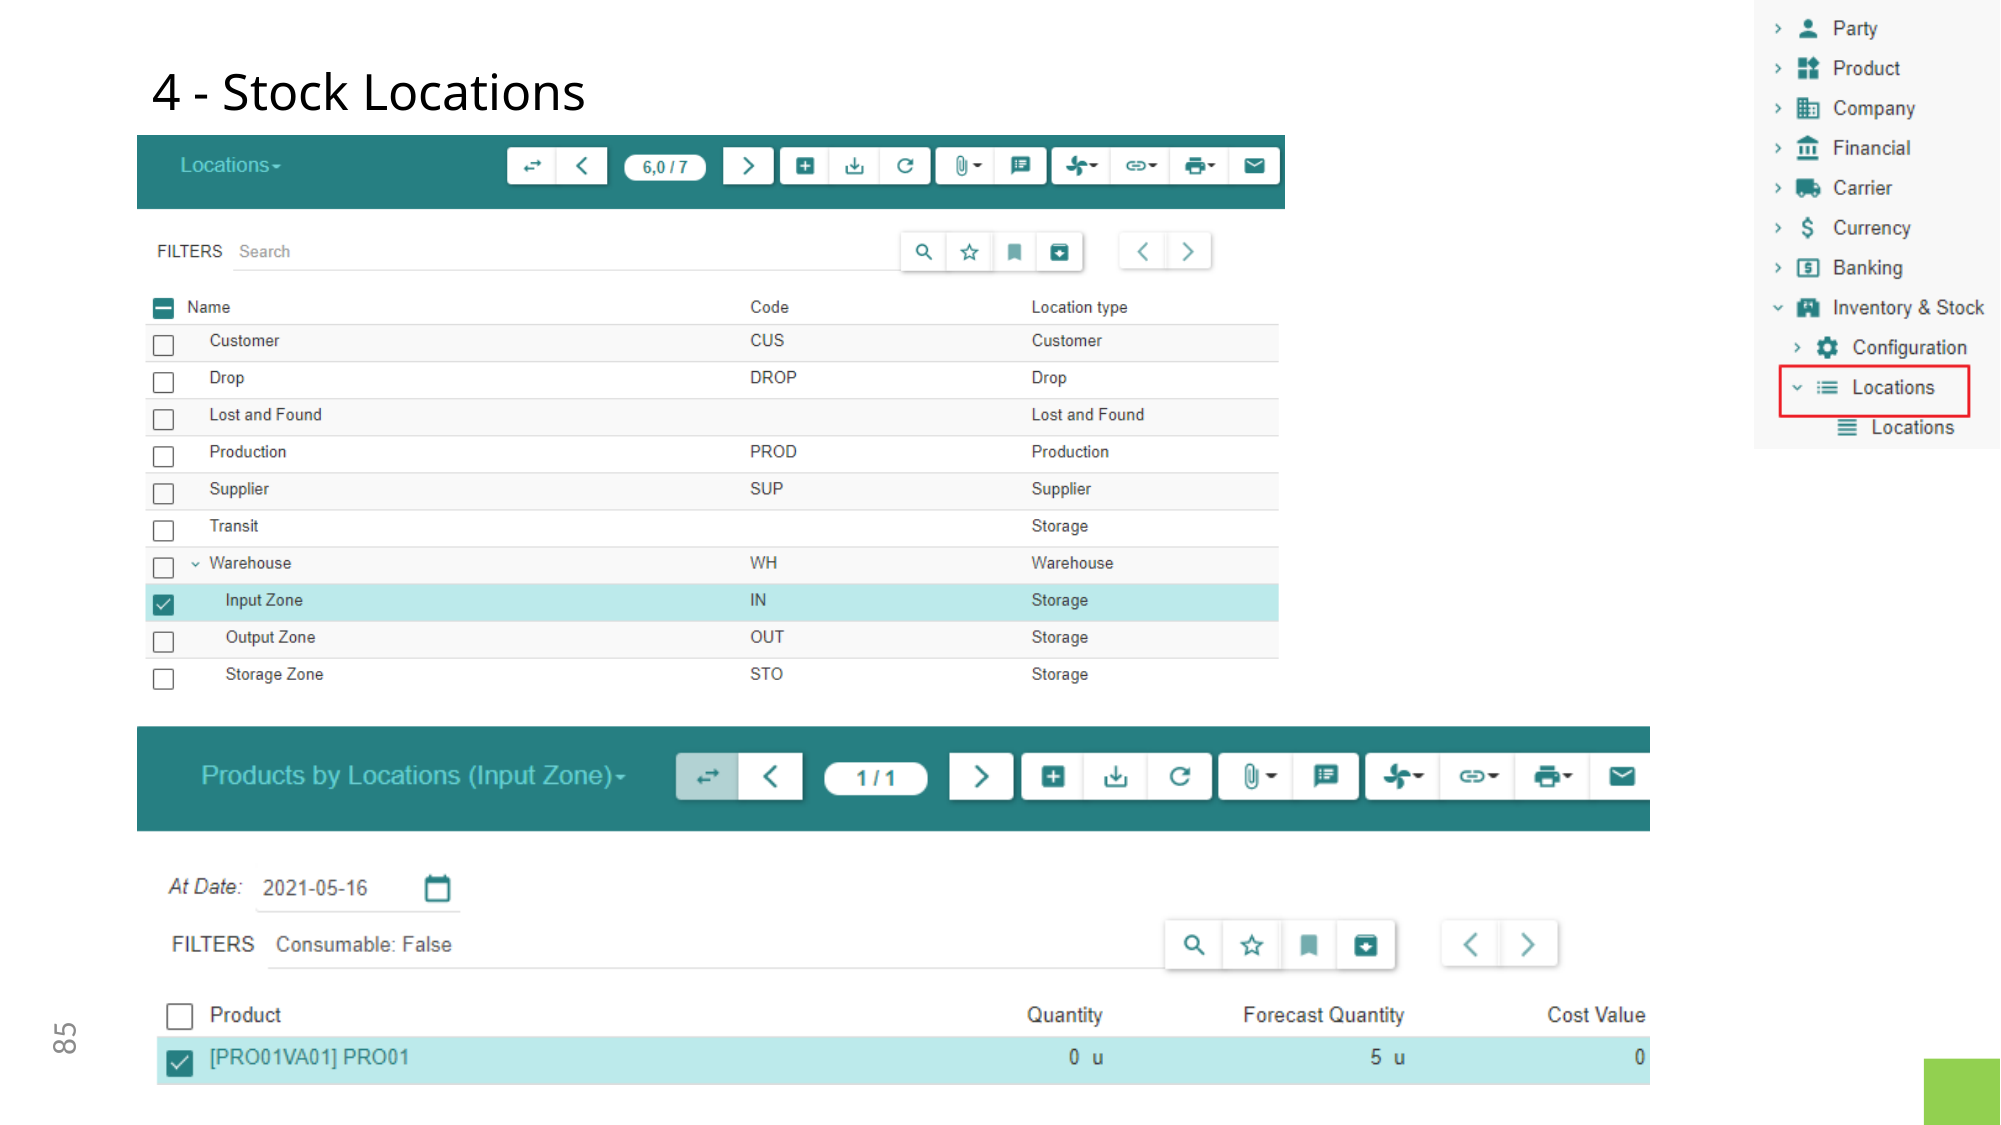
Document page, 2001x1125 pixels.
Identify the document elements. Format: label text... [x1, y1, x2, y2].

picture [137, 725, 1650, 1085]
text_box [1923, 1058, 2000, 1125]
title 4 - Stock Locations [137, 59, 1754, 136]
picture [1754, 0, 2000, 449]
slide_number 85 [32, 969, 93, 1108]
picture [137, 135, 1285, 696]
